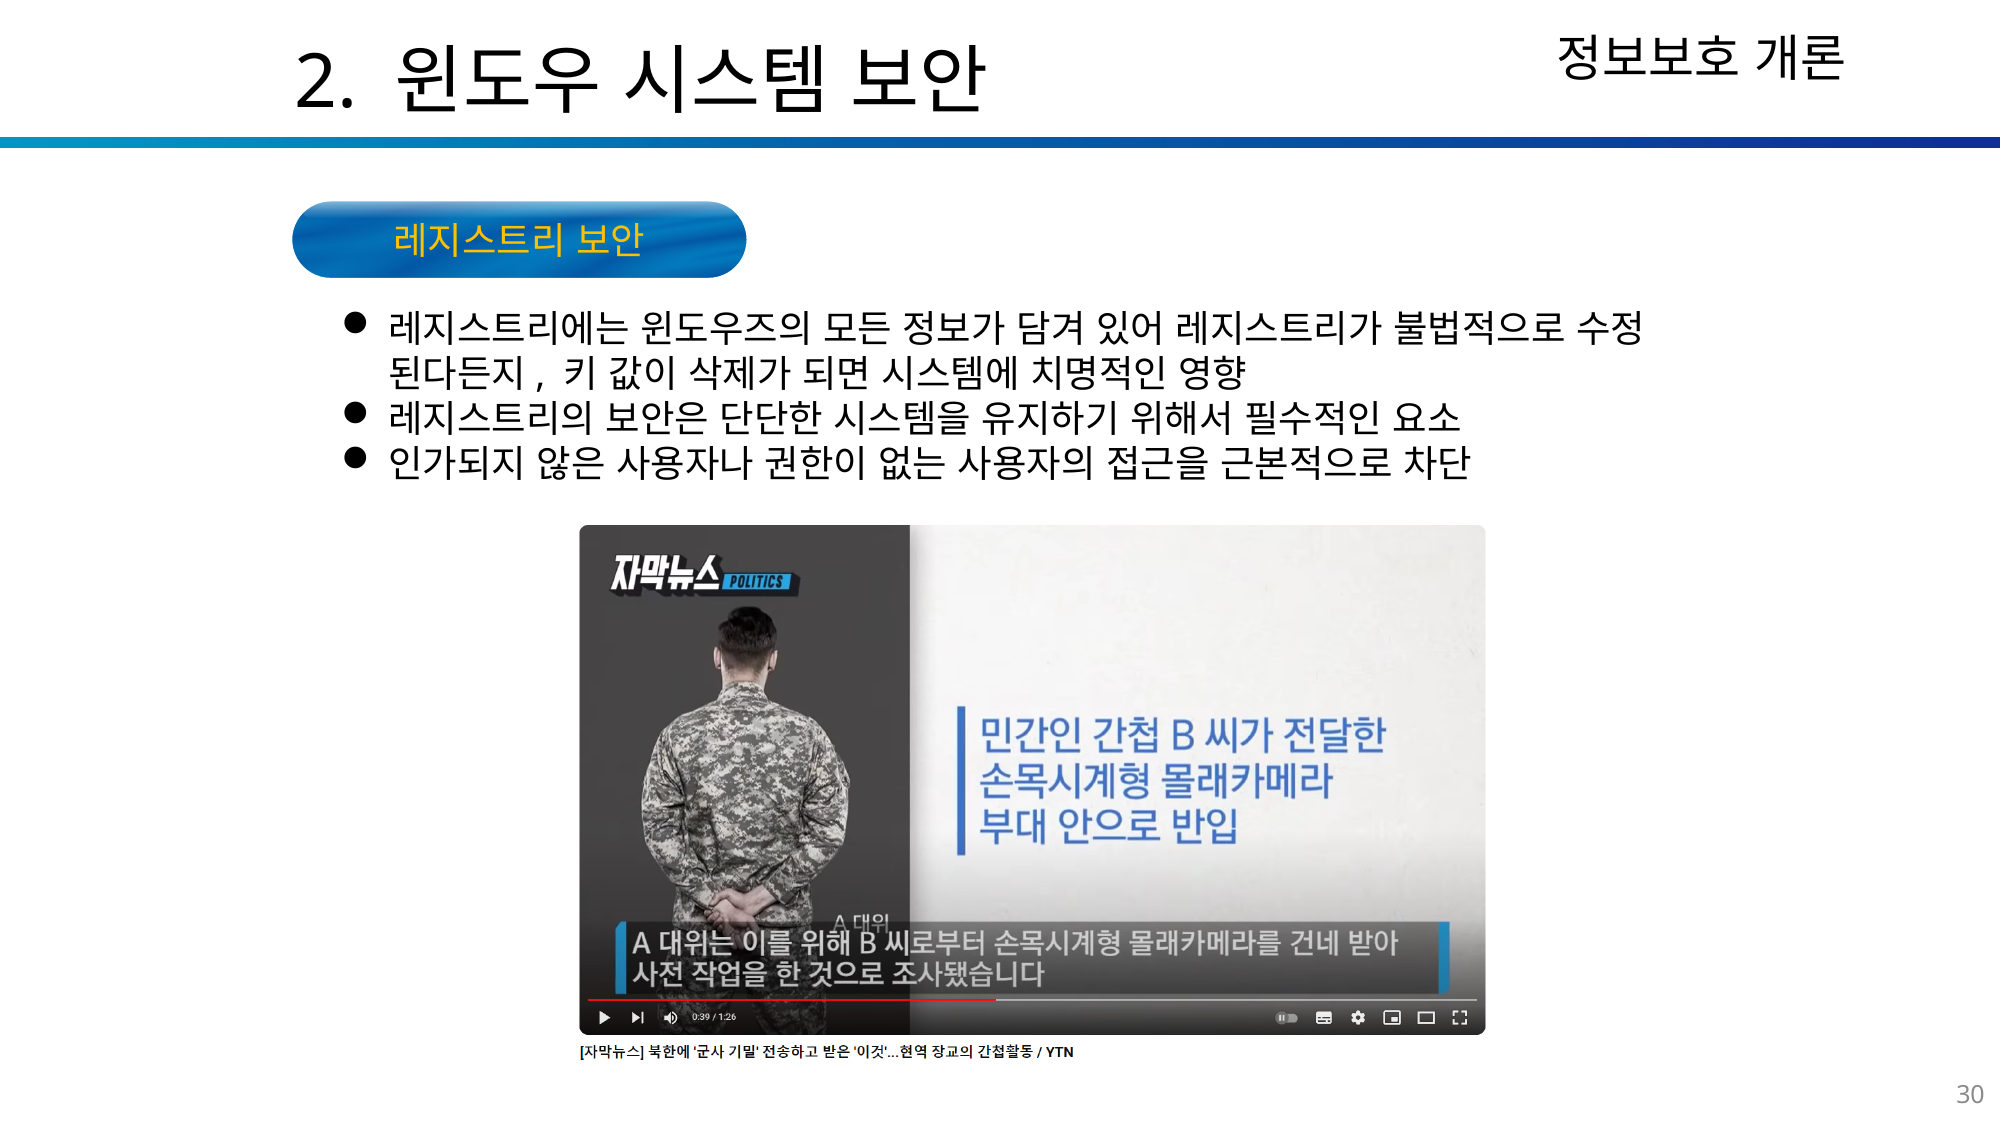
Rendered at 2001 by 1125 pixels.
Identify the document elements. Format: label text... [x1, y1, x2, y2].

text_box 2. 윈도우 시스템 보안 [259, 25, 1721, 175]
text_box 레지스트리에는 윈도우즈의 모든 정보가 담겨 있어 레지스트리가 불법적으로 수정 된다든지, 키 값이 삭제가 되면 시스템에 치명적인 영향 레지스트리의 보안은 단단한 시스템을 유지하기 위해서 필수적인 요소 인가되지 않은 사용자나 권한이 없는 사용자의 접근을 근본적으로 차단 [326, 297, 1674, 618]
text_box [291, 195, 748, 284]
picture [569, 518, 1496, 1066]
slide_number 30 [1533, 1065, 2000, 1125]
picture [1721, 137, 2000, 148]
